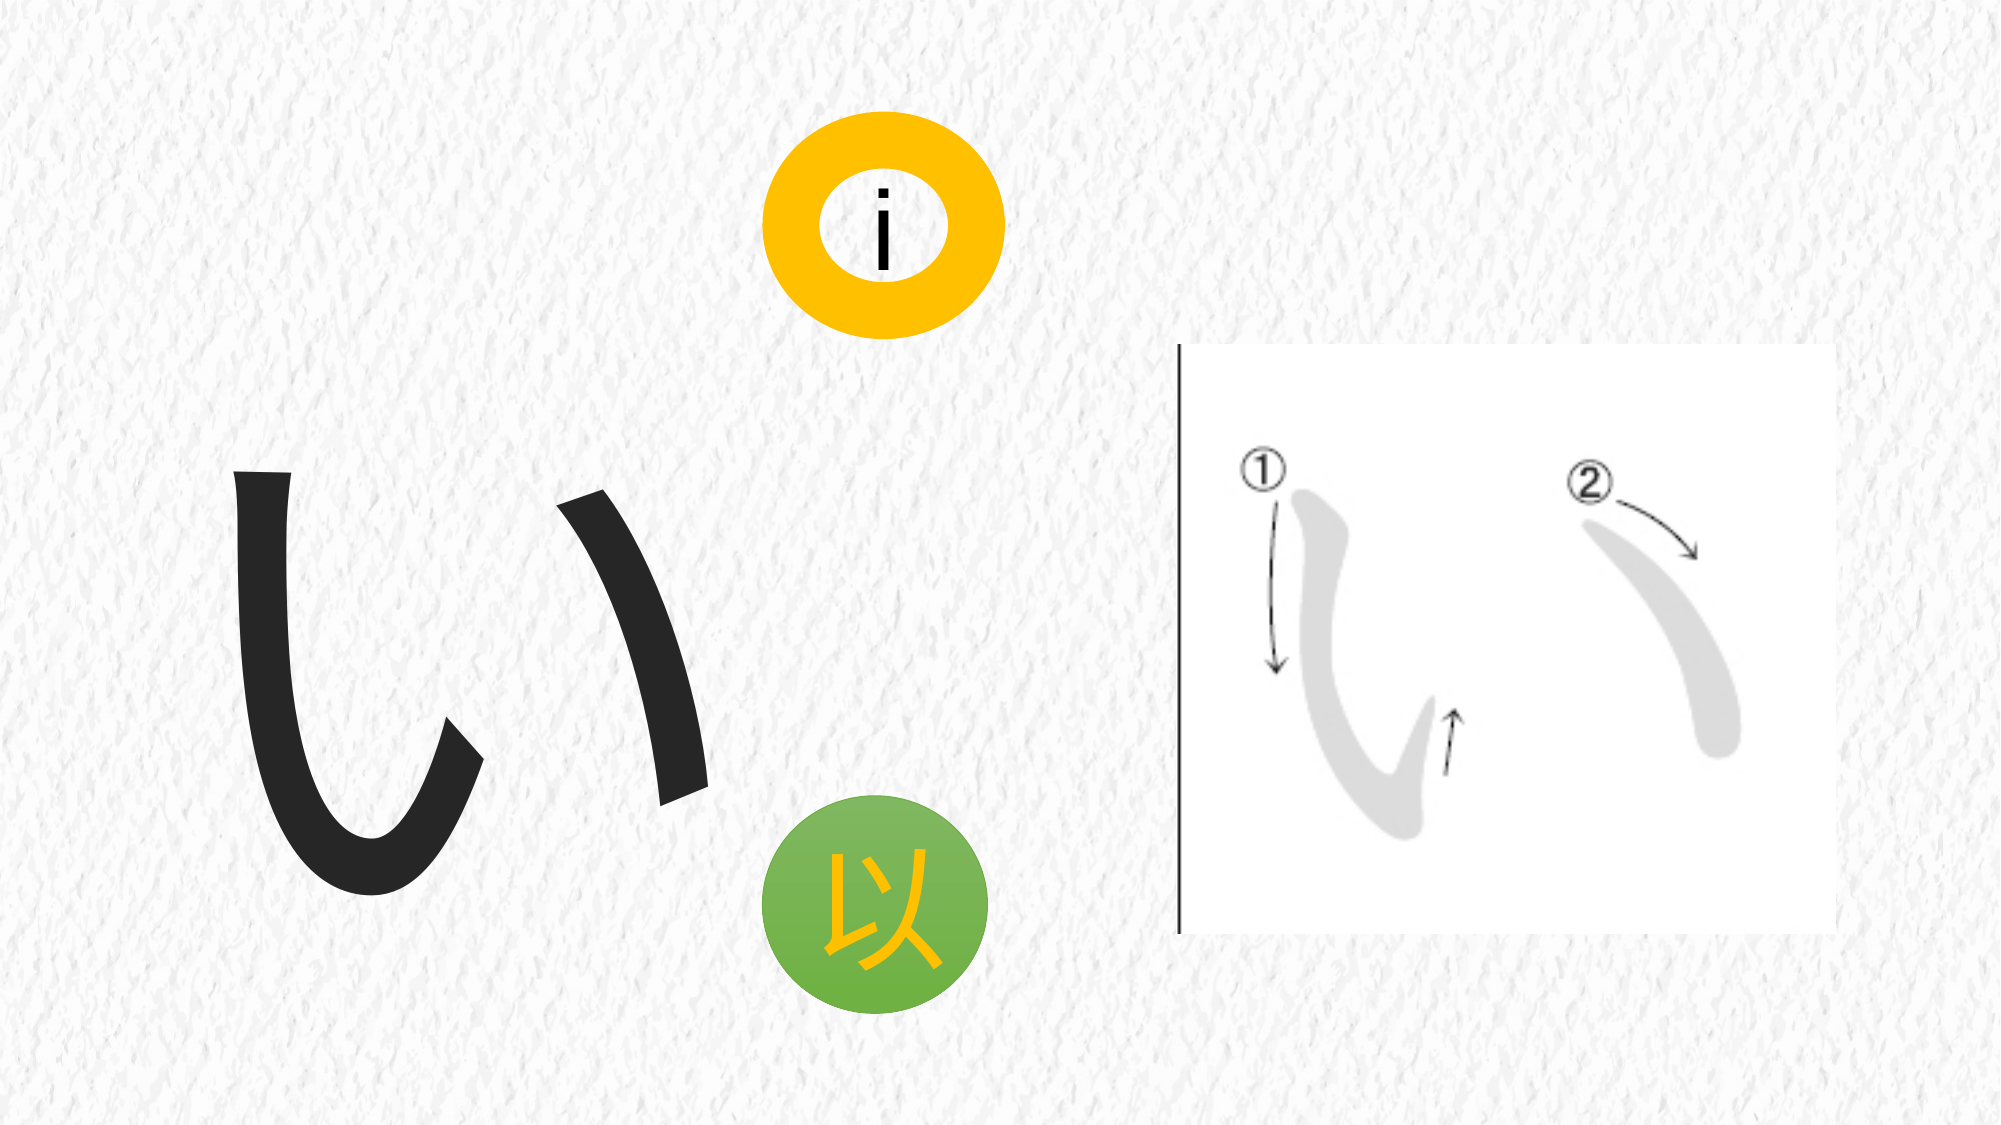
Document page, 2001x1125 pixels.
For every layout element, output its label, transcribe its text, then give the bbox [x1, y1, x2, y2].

list い [32, 141, 883, 856]
text_box i [761, 110, 1006, 341]
text_box 以 [761, 795, 988, 1014]
picture [0, 0, 2001, 1125]
